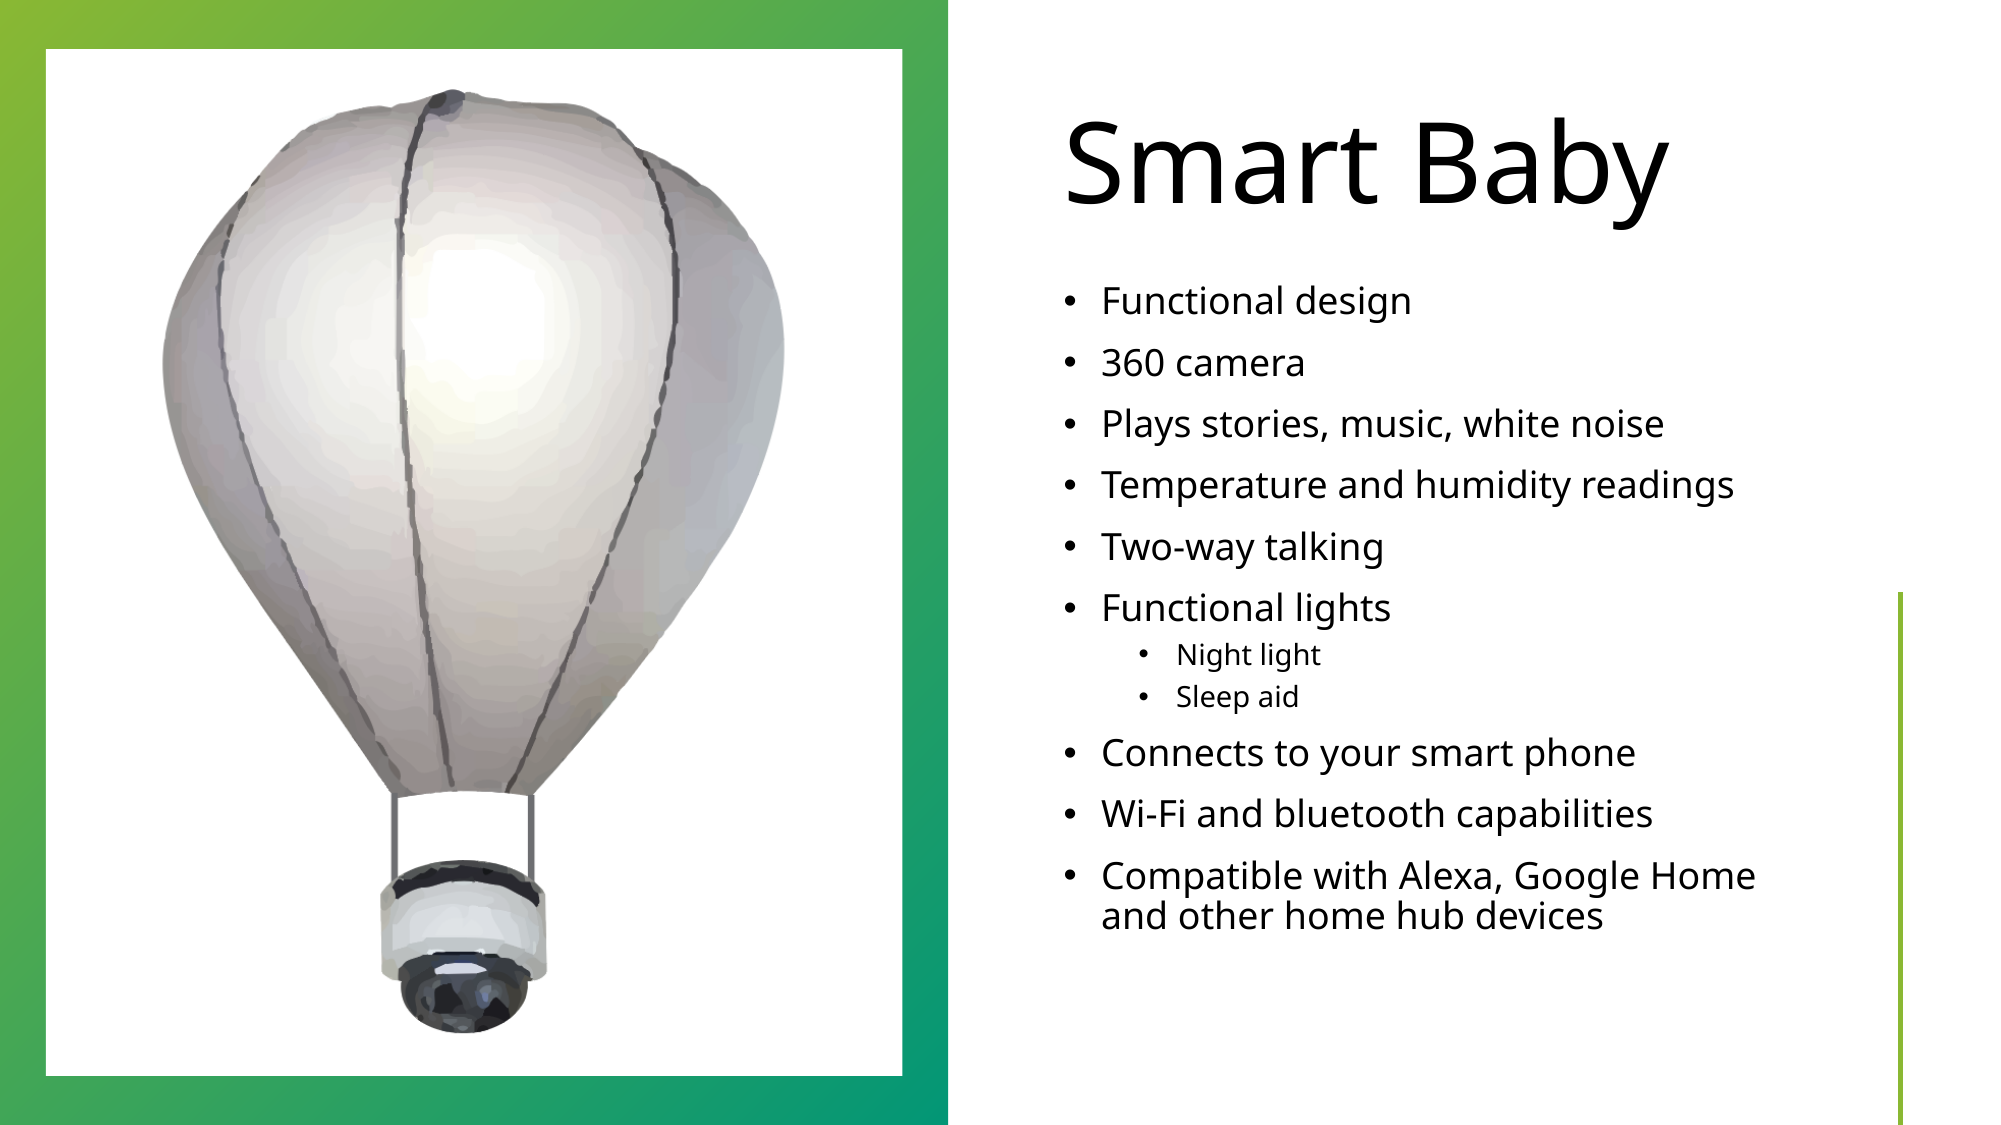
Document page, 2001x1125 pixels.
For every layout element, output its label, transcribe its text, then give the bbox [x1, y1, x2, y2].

text_box [0, 0, 949, 1125]
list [45, 49, 903, 1076]
text_box [949, 0, 2000, 1125]
title Smart Baby [1048, 82, 1773, 236]
